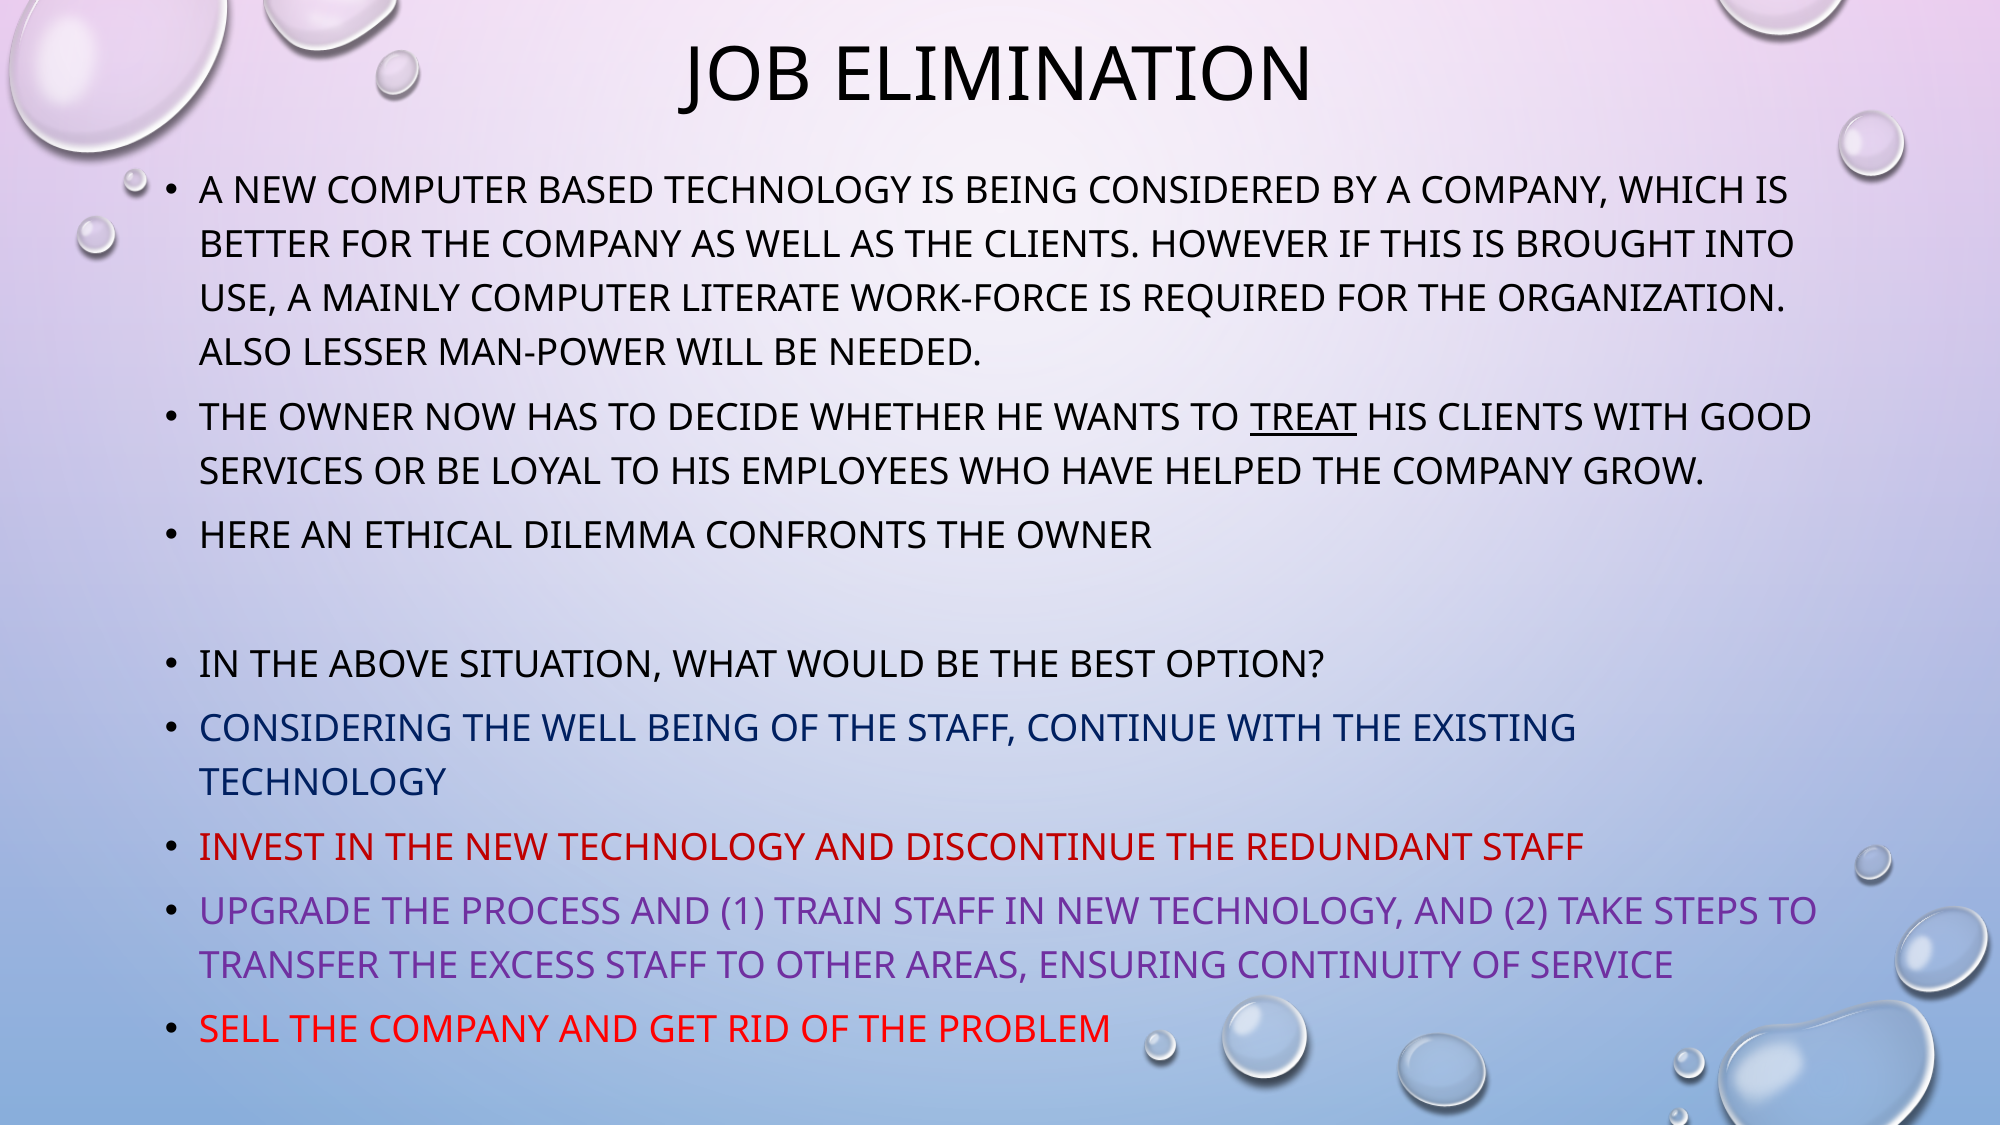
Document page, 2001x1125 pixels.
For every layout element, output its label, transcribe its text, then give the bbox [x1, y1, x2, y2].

picture [0, 0, 2000, 1125]
list A new computer based technology is being considered by a company, which is better for the company as well as the clients. However if this is brought into use, a mainly computer literate work-force is required for the organization. Also lesser man-power will be needed. The owner now has to decide whether he wants to treat his clients with good services or be loyal to his employees who have helped the company grow. Here an ethical dilemma confronts the owner In the above situation, what would be the best option? Considering the well being of the staff, continue with the existing technology Invest in the new technology and discontinue the redundant staff Upgrade the process and (1) train staff in new technology, and (2) take steps to transfer the excess staff to other areas, ensuring continuity of service Sell the company and get rid of the problem [149, 149, 1850, 1088]
title Job elimination [149, 3, 1850, 149]
